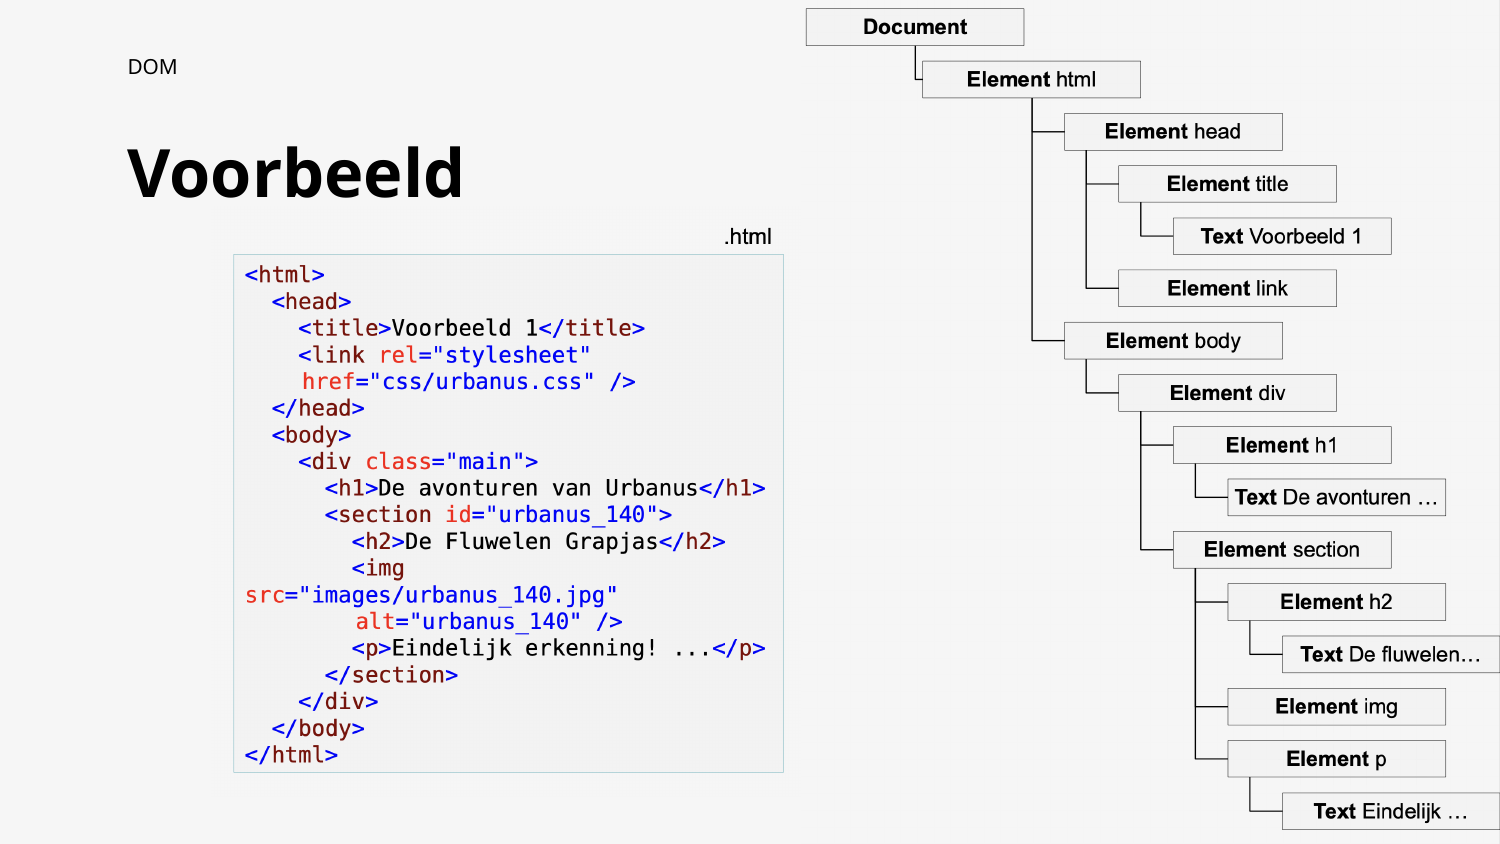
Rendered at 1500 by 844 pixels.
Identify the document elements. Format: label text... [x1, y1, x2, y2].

text_box Voorbeeld [112, 122, 796, 236]
list DOM [112, 46, 788, 100]
picture [210, 0, 1500, 844]
